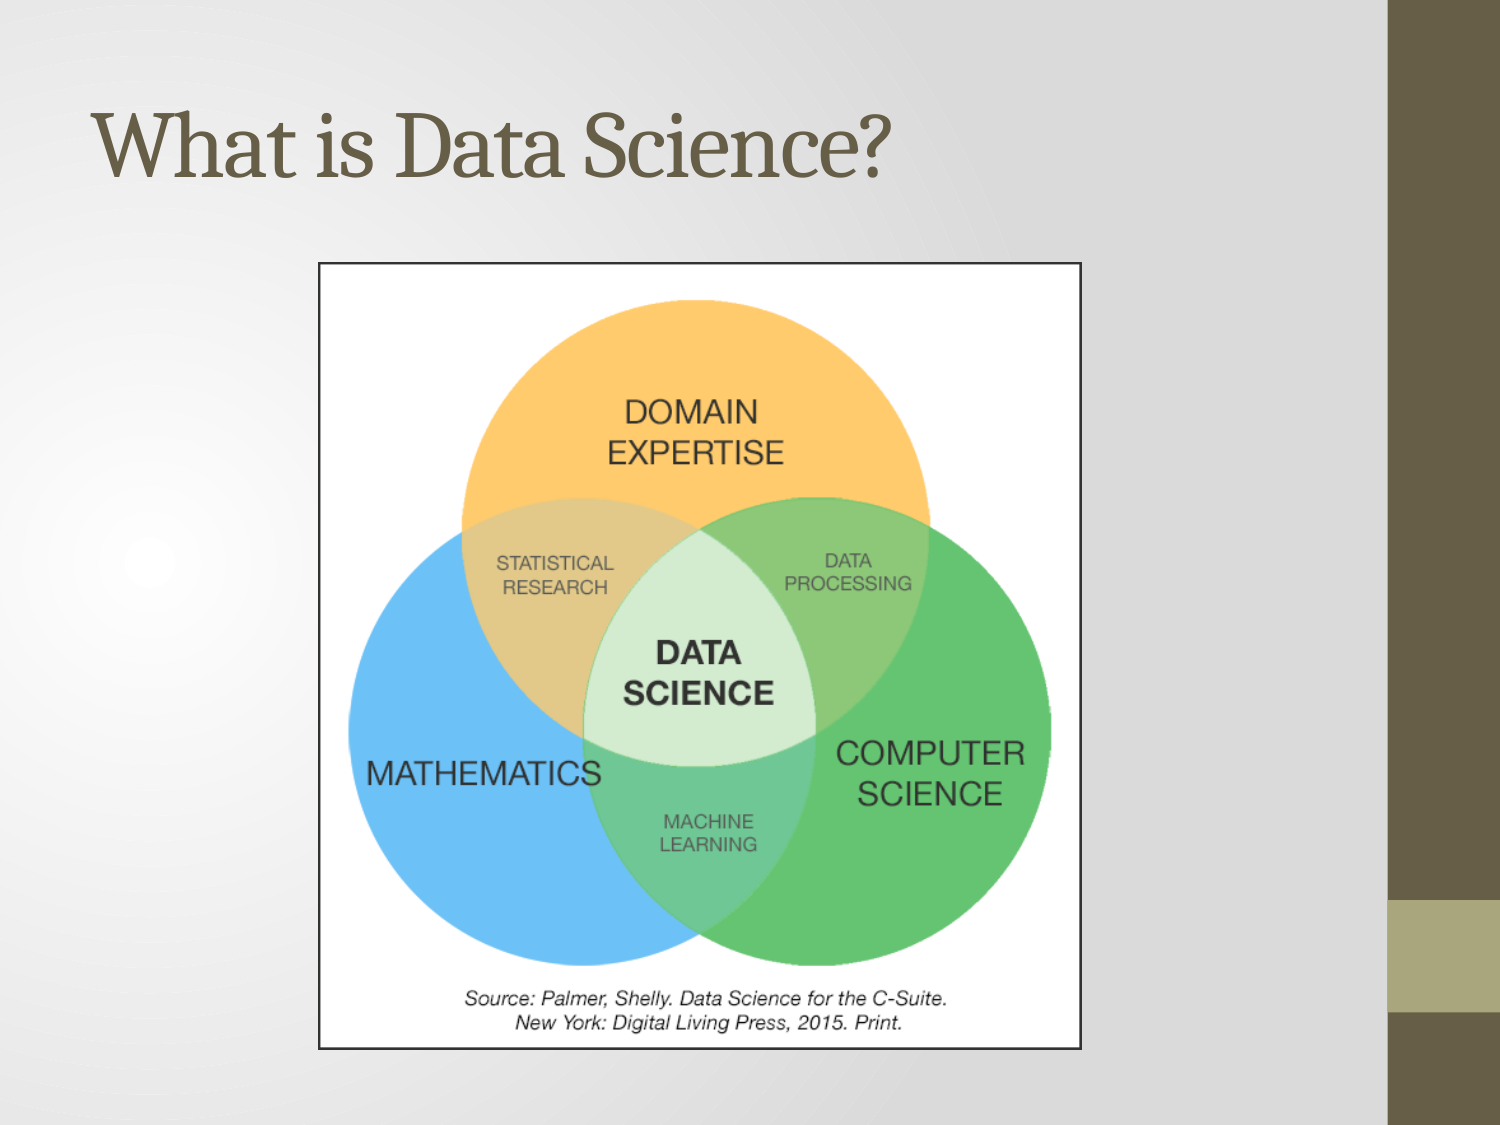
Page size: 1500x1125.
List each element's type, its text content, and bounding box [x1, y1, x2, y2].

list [74, 261, 1326, 1051]
title What is Data Science? [75, 45, 1325, 233]
